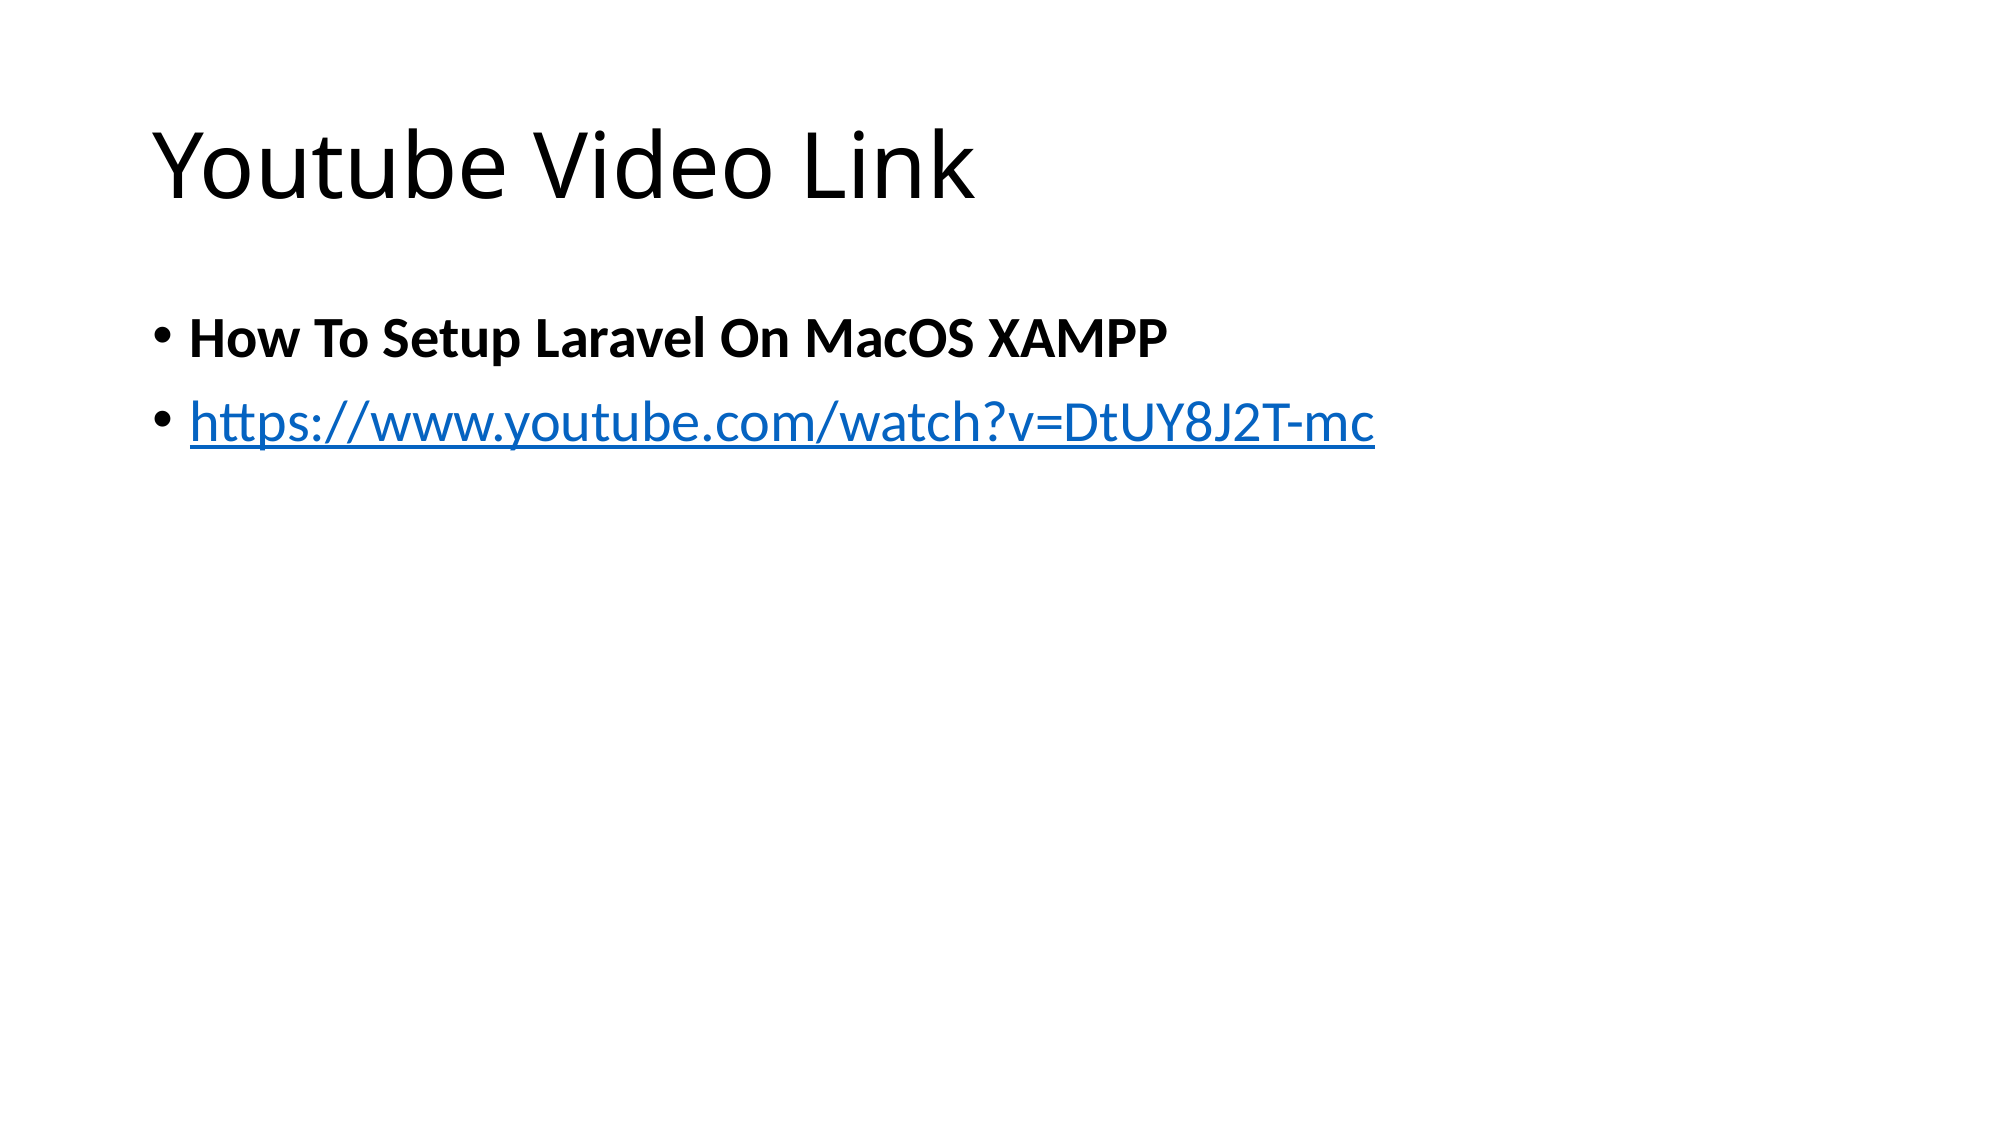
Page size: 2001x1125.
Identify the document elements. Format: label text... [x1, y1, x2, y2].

list How To Setup Laravel On MacOS XAMPP https://www.youtube.com/watch?v=DtUY8J2T-mc [137, 299, 1863, 1014]
title Youtube Video Link [137, 59, 1863, 278]
